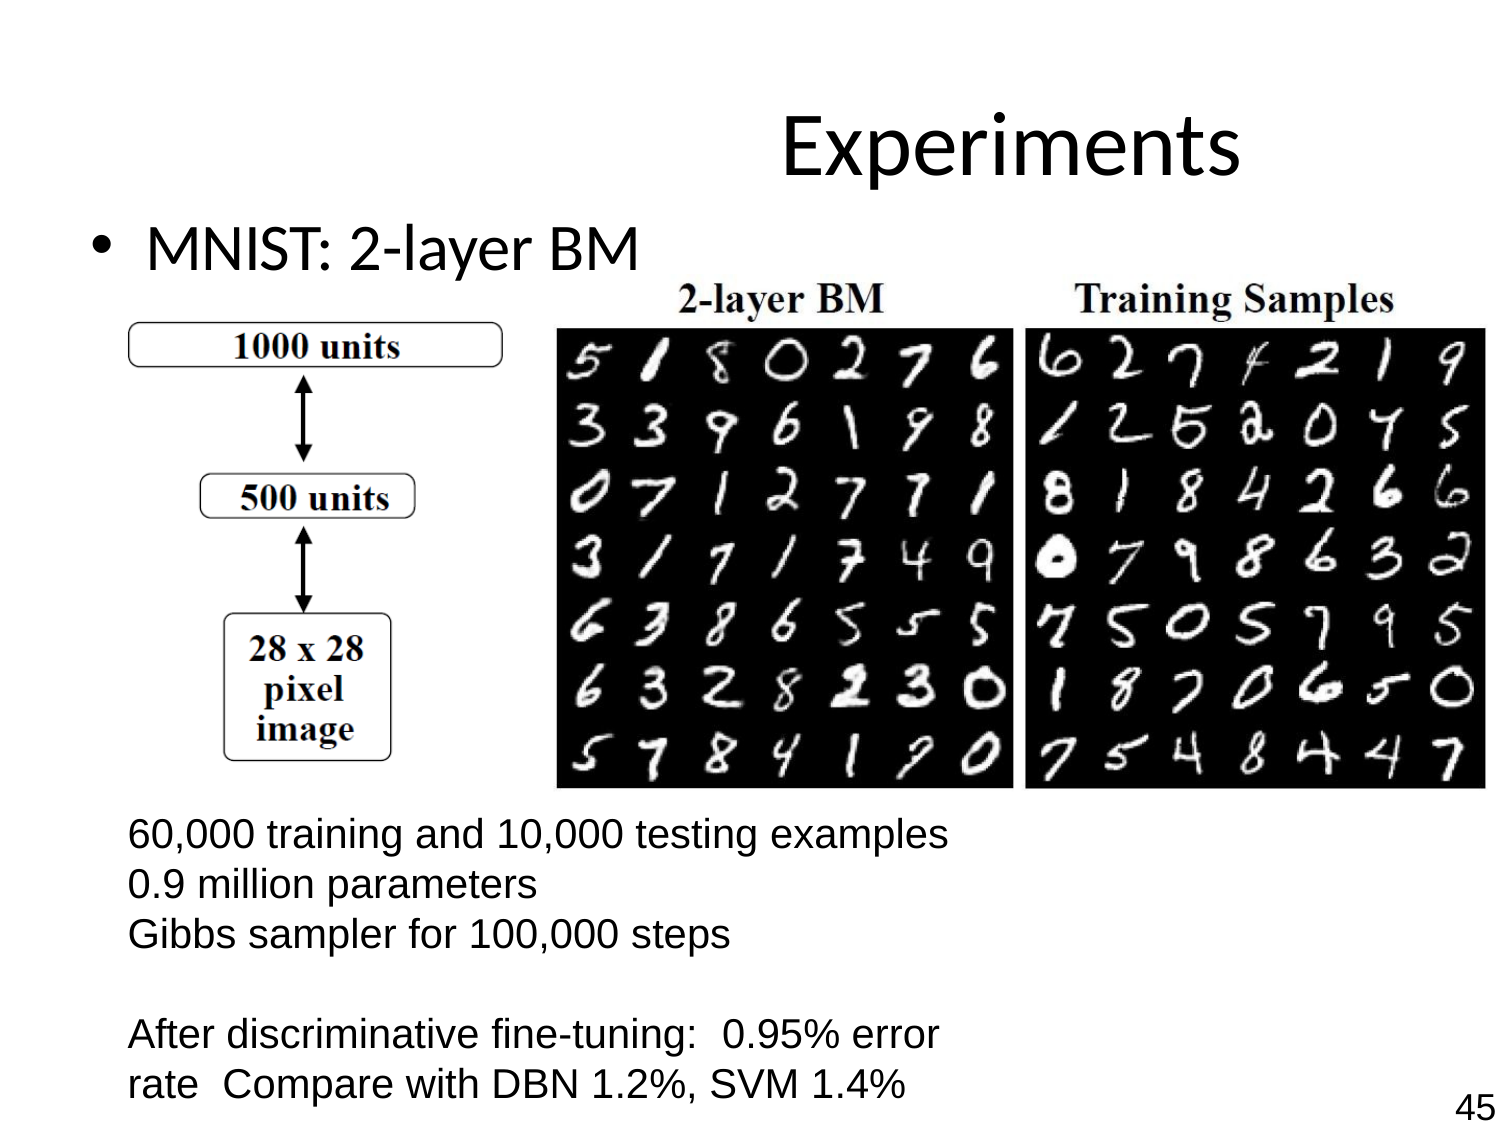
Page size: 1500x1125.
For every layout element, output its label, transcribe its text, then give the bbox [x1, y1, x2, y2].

title Experiments [75, 44, 1425, 233]
text_box [113, 307, 519, 774]
text_box MNIST: 2-layer BM [87, 203, 651, 284]
text_box 45 [1453, 1083, 1499, 1125]
text_box [537, 274, 1037, 807]
text_box After discriminative fine-tuning: 0.95% error rate Compare with DBN 1.2%, SVM 1.4% [125, 1006, 1023, 1107]
text_box [1013, 274, 1500, 801]
text_box 60,000 training and 10,000 testing examples 0.9 million parameters Gibbs sampler for 100,000 steps [125, 806, 950, 957]
